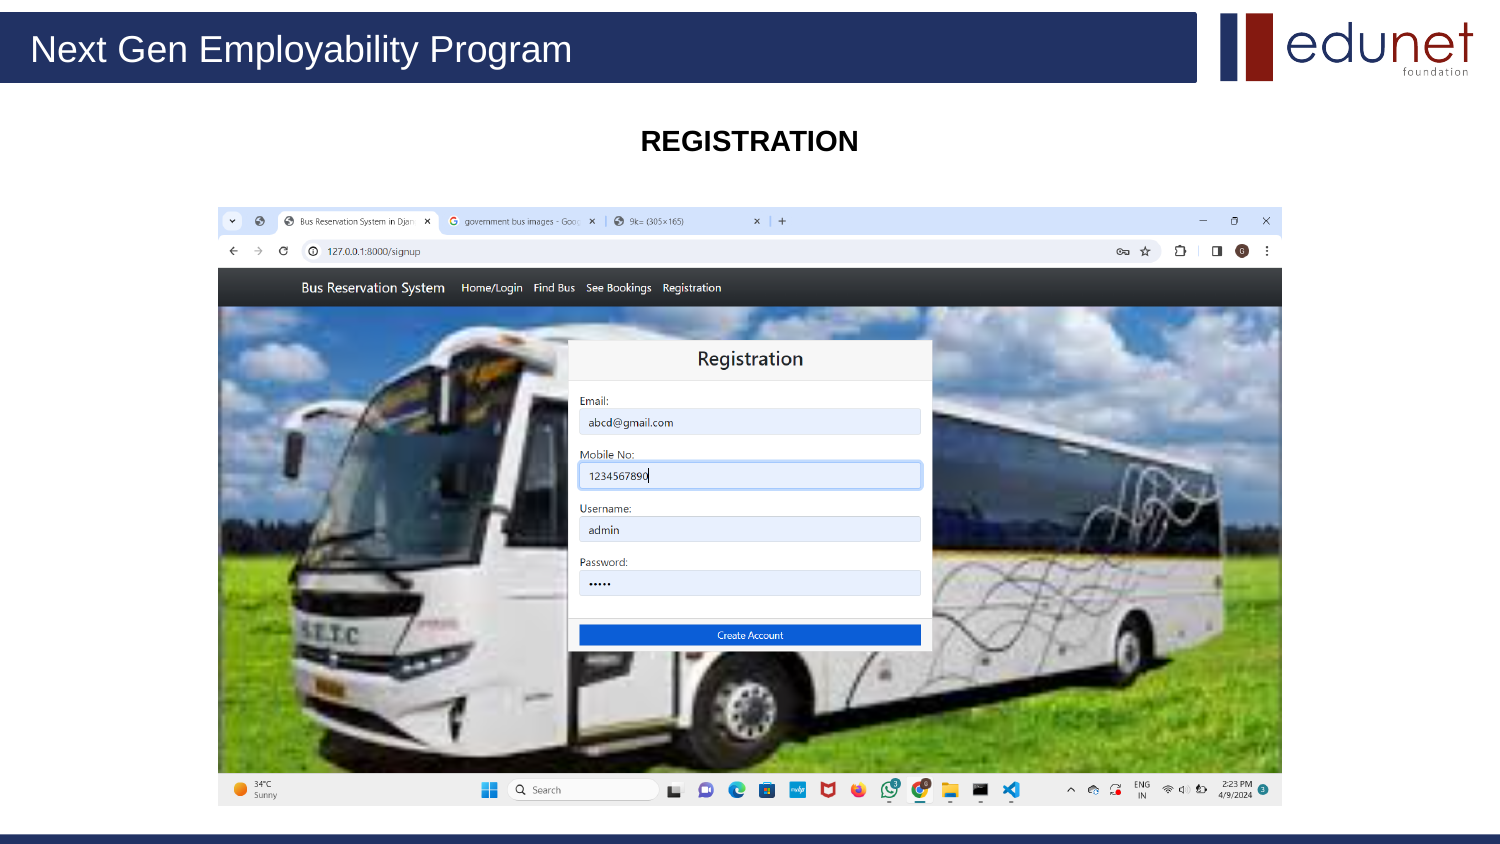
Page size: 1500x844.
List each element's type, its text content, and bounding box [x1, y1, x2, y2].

title REGISTRATION [103, 105, 1397, 208]
picture [1279, 14, 1482, 83]
picture [218, 207, 1282, 807]
